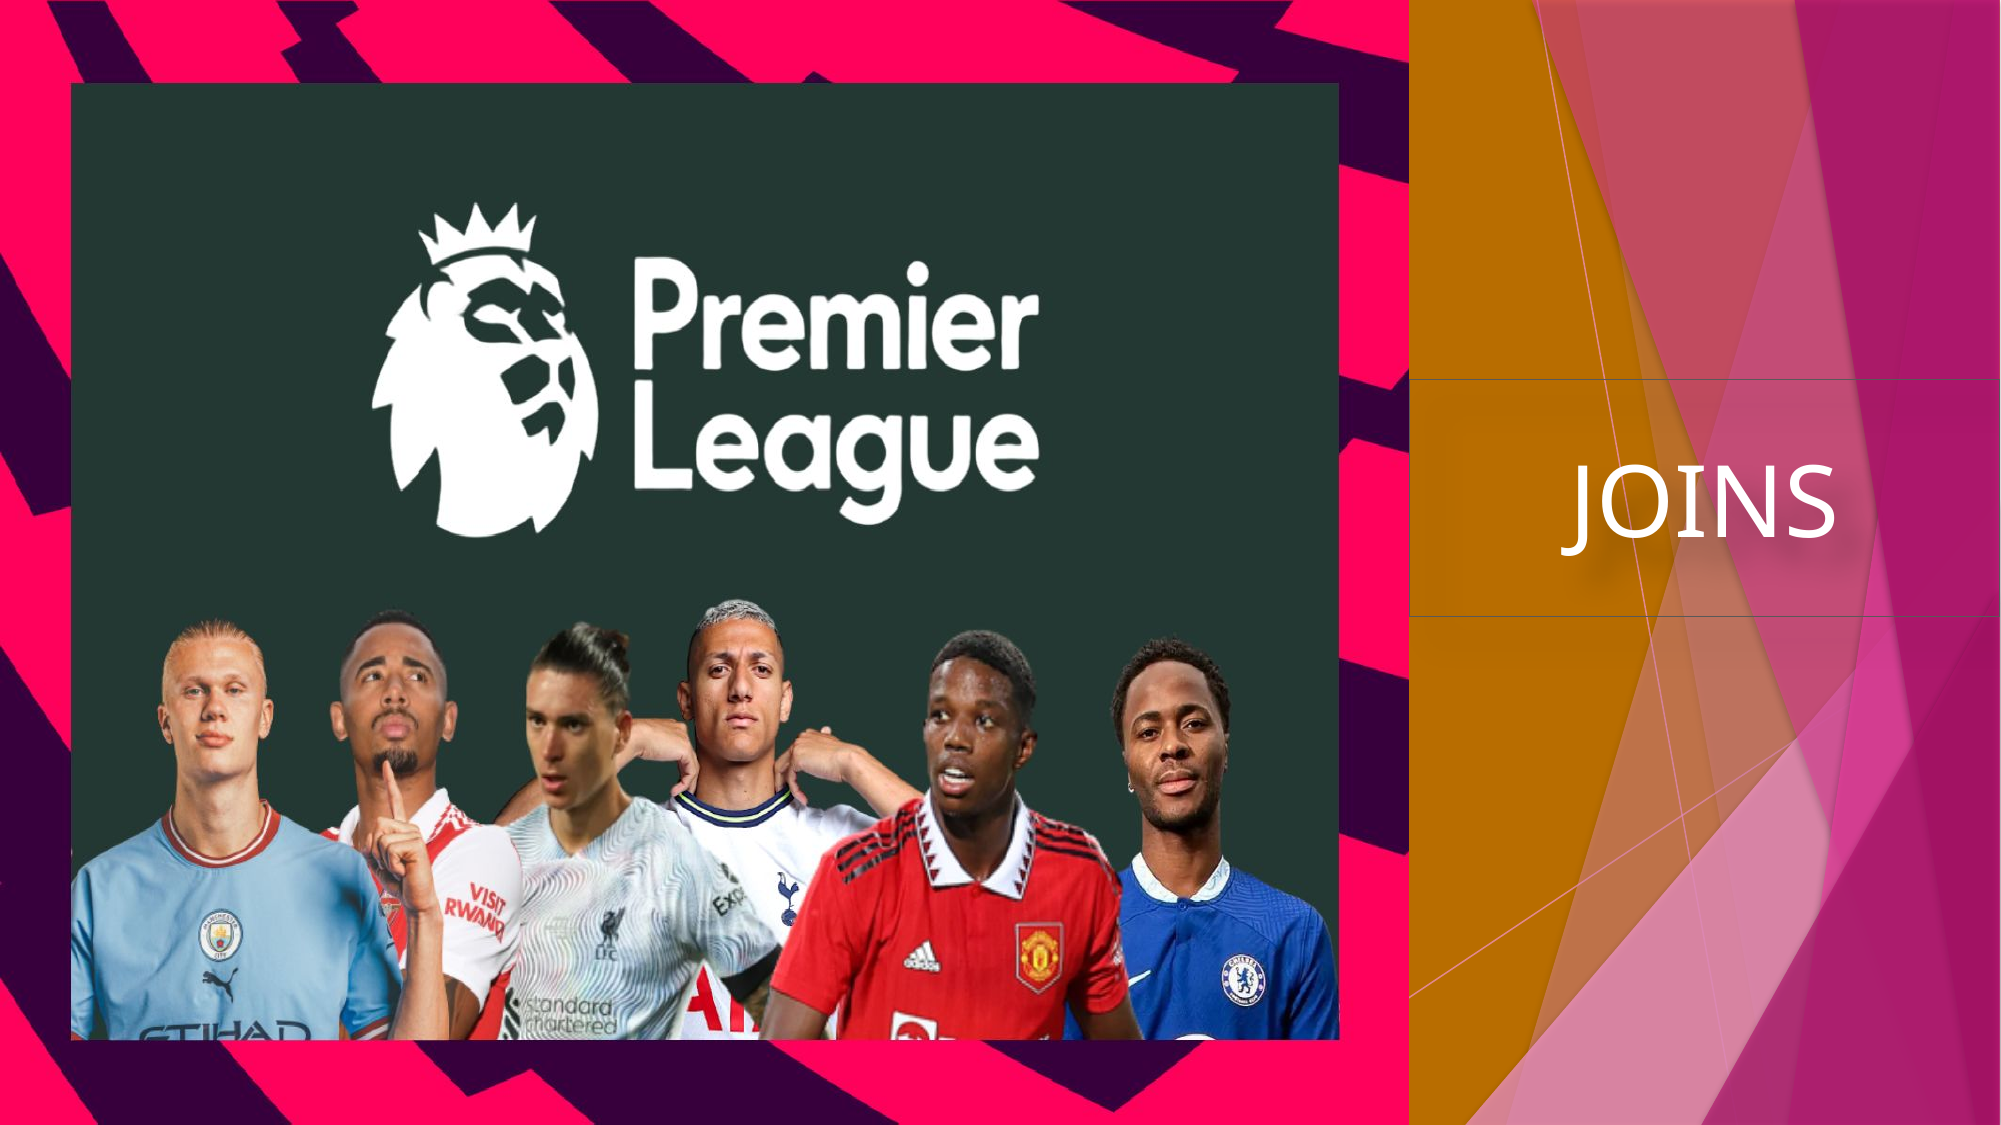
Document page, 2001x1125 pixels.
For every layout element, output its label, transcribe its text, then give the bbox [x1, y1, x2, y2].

title JOINS [1415, 379, 2000, 617]
picture [0, 0, 1410, 1125]
